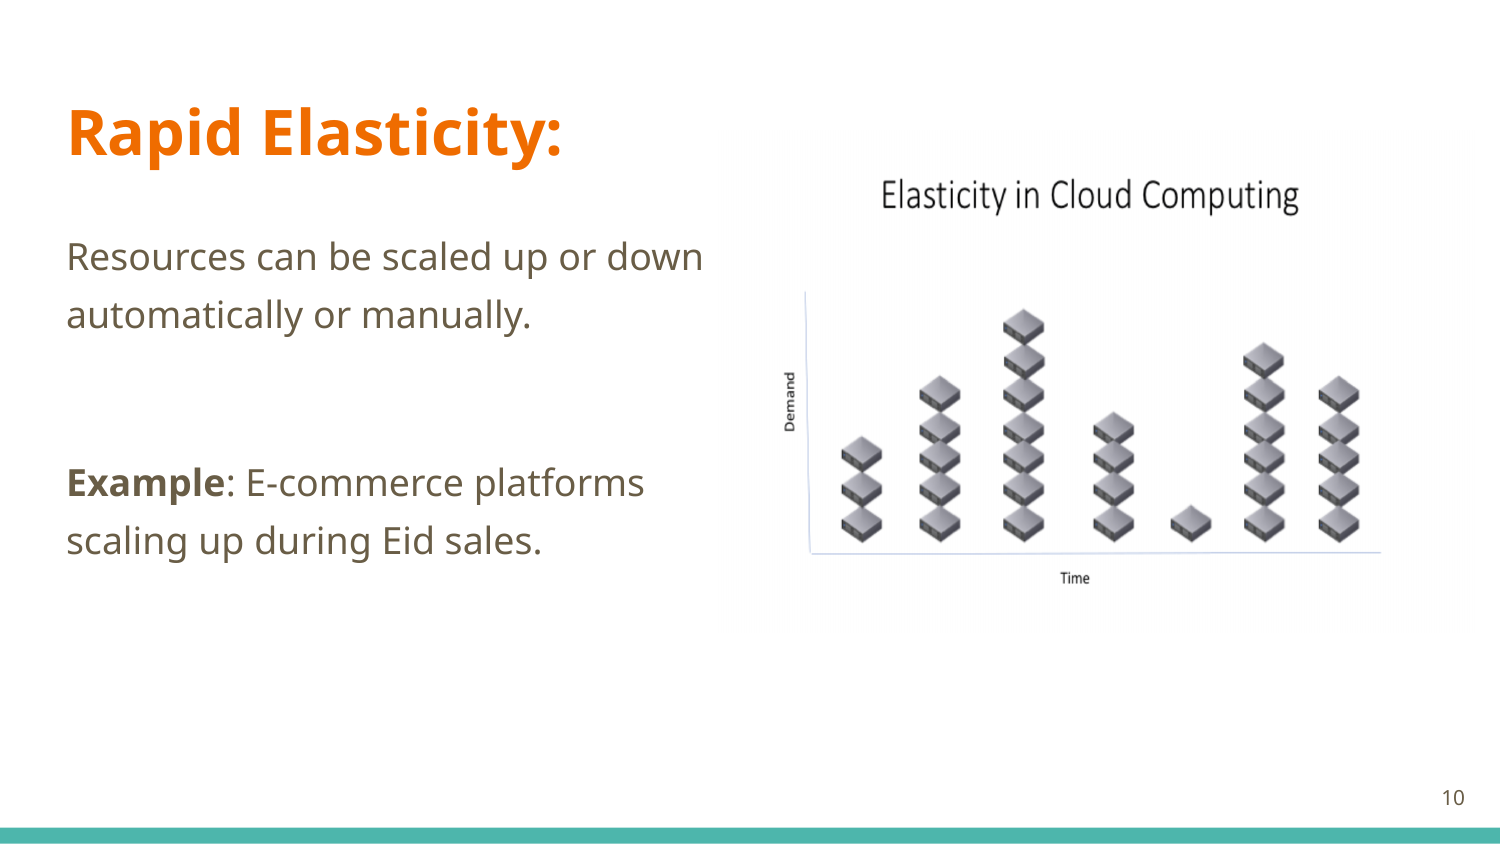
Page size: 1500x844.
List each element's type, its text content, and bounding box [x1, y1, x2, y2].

list Resources can be scaled up or down automatically or manually. Example: E-commerce platforms scaling up during Eid sales. [51, 207, 750, 750]
title Rapid Elasticity: [51, 72, 1449, 189]
slide_number ‹#› [1389, 764, 1480, 830]
picture [715, 130, 1476, 634]
